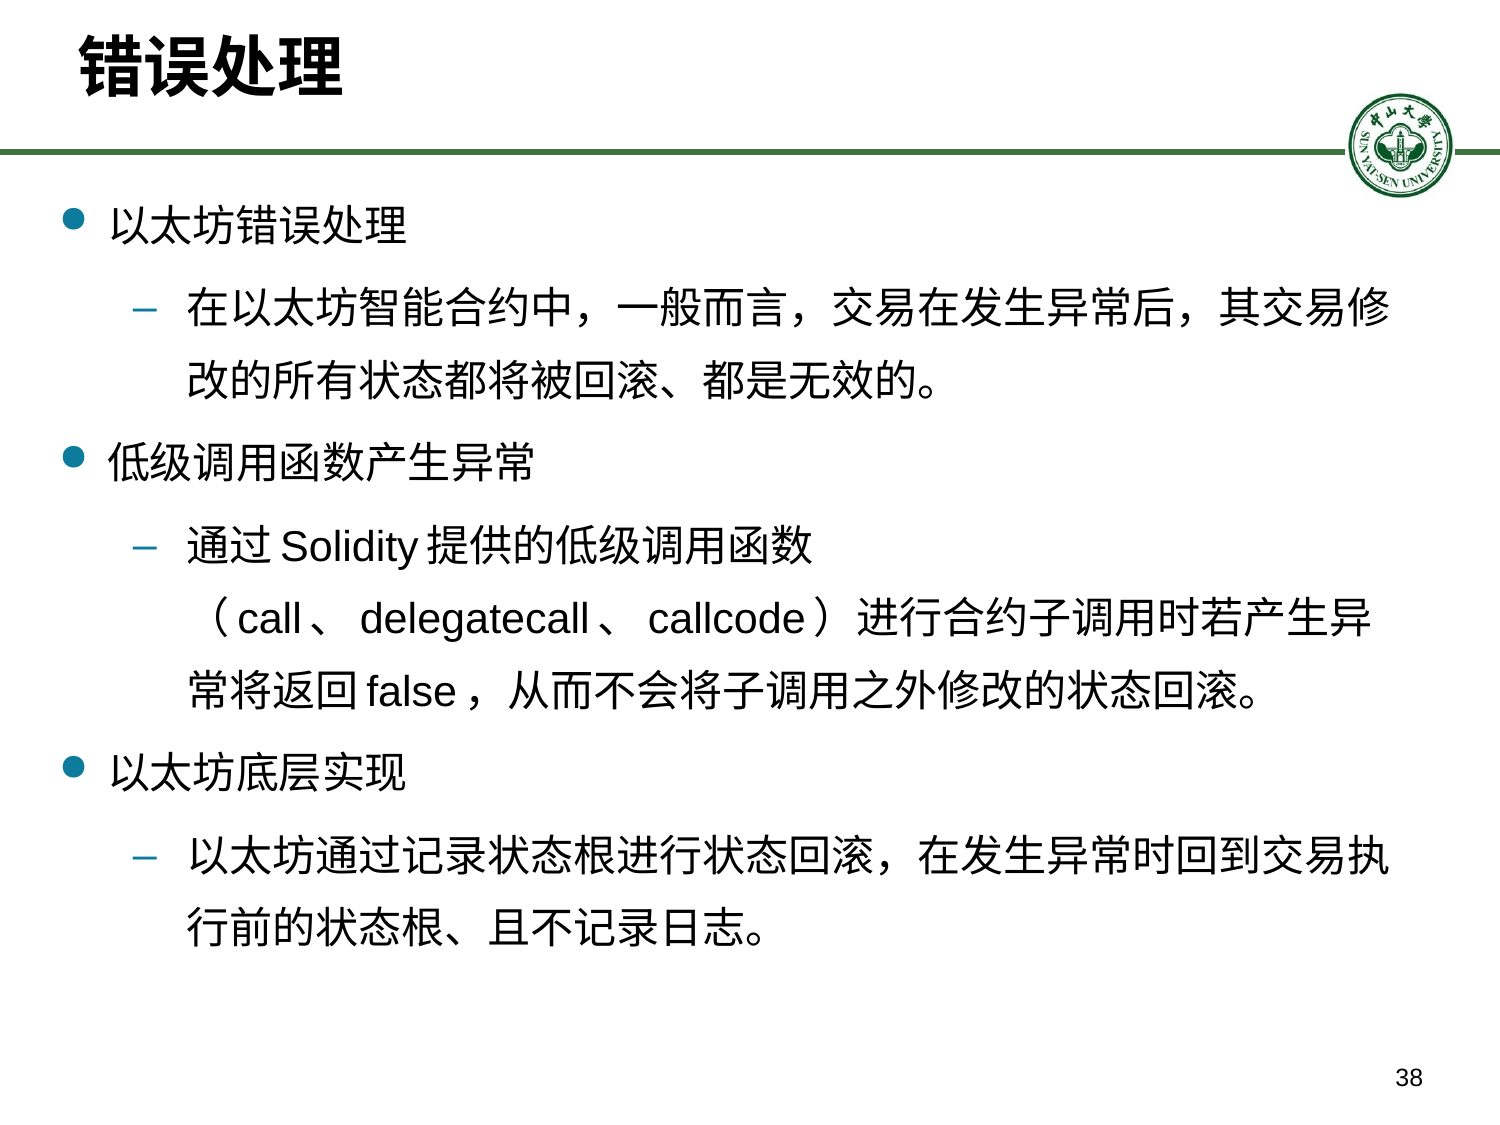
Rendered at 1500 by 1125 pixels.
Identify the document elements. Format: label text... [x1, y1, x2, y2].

picture [1345, 90, 1455, 200]
list 以太坊错误处理 在以太坊智能合约中，一般而言，交易在发生异常后，其交易修改的所有状态都将被回滚、都是无效的。 低级调用函数产生异常 通过Solidity提供的低级调用函数（call、delegatecall、callcode）进行合约子调用时若产生异常将返回false，从而不会将子调用之外修改的状态回滚。 以太坊底层实现 以太坊通过记录状态根进行状态回滚，在发生异常时回到交易执行前的状态根、且不记录日志。 [46, 170, 1421, 966]
title 错误处理 [62, 24, 1421, 113]
